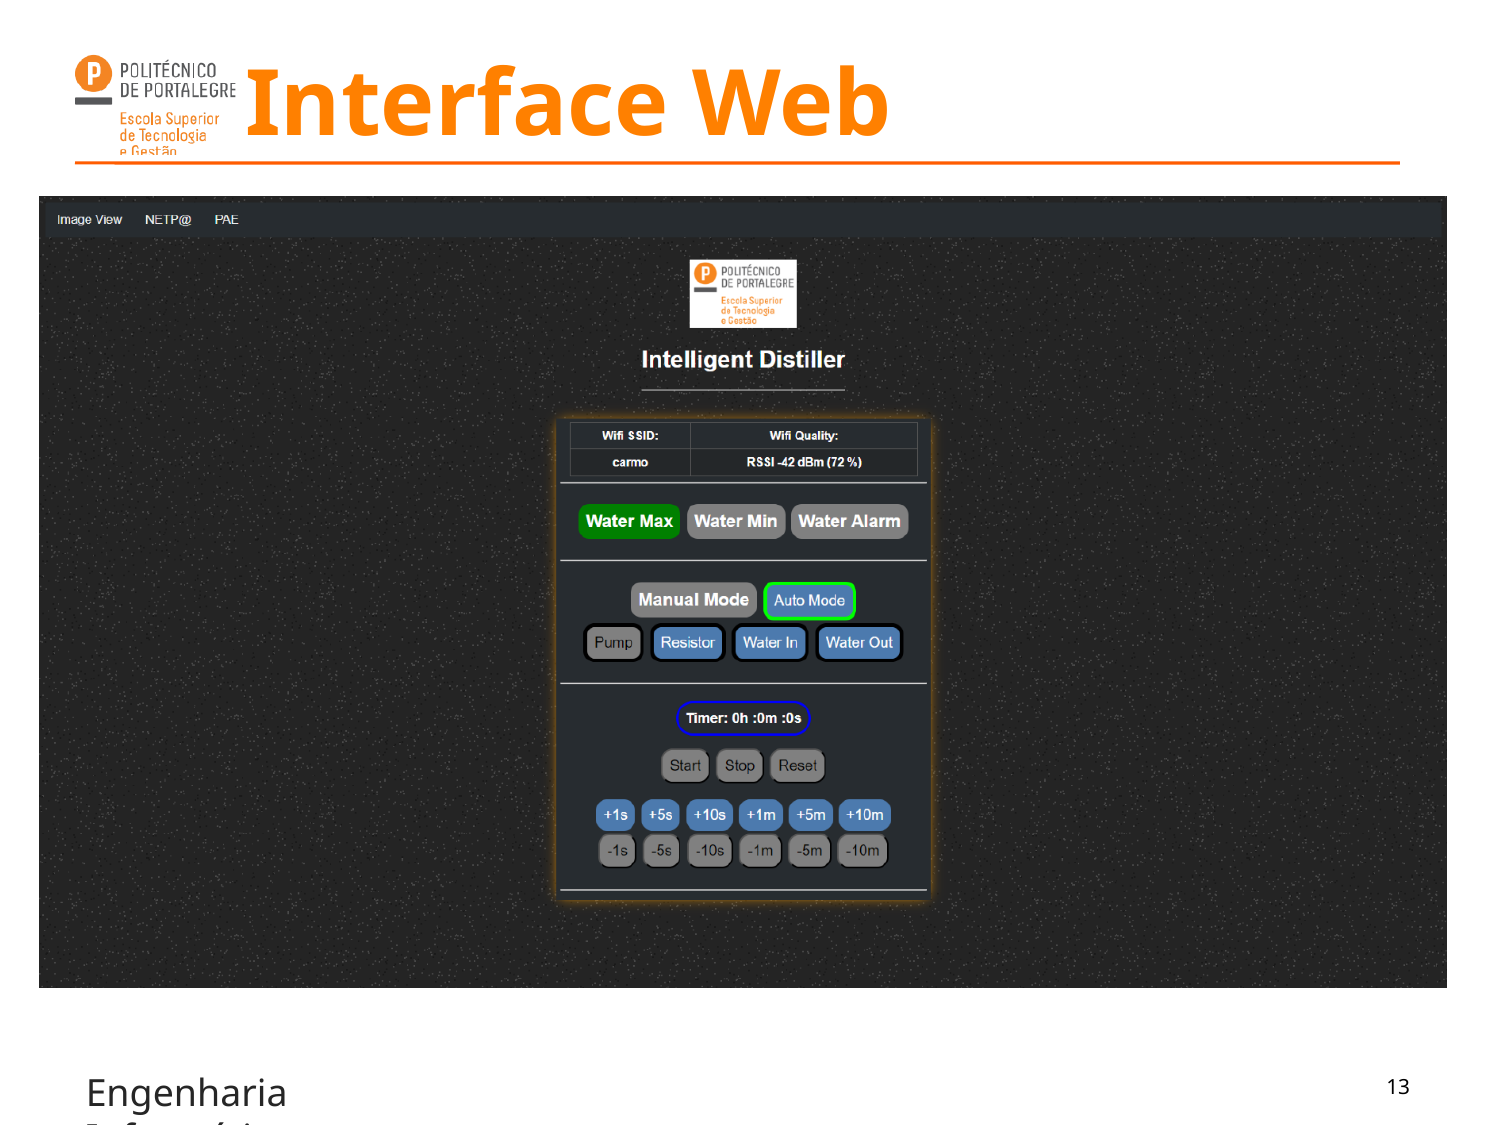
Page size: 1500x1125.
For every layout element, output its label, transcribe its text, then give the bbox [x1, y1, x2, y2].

slide_number 13 [1074, 1065, 1426, 1120]
picture [39, 196, 1448, 988]
title Interface Web [229, 45, 1448, 162]
